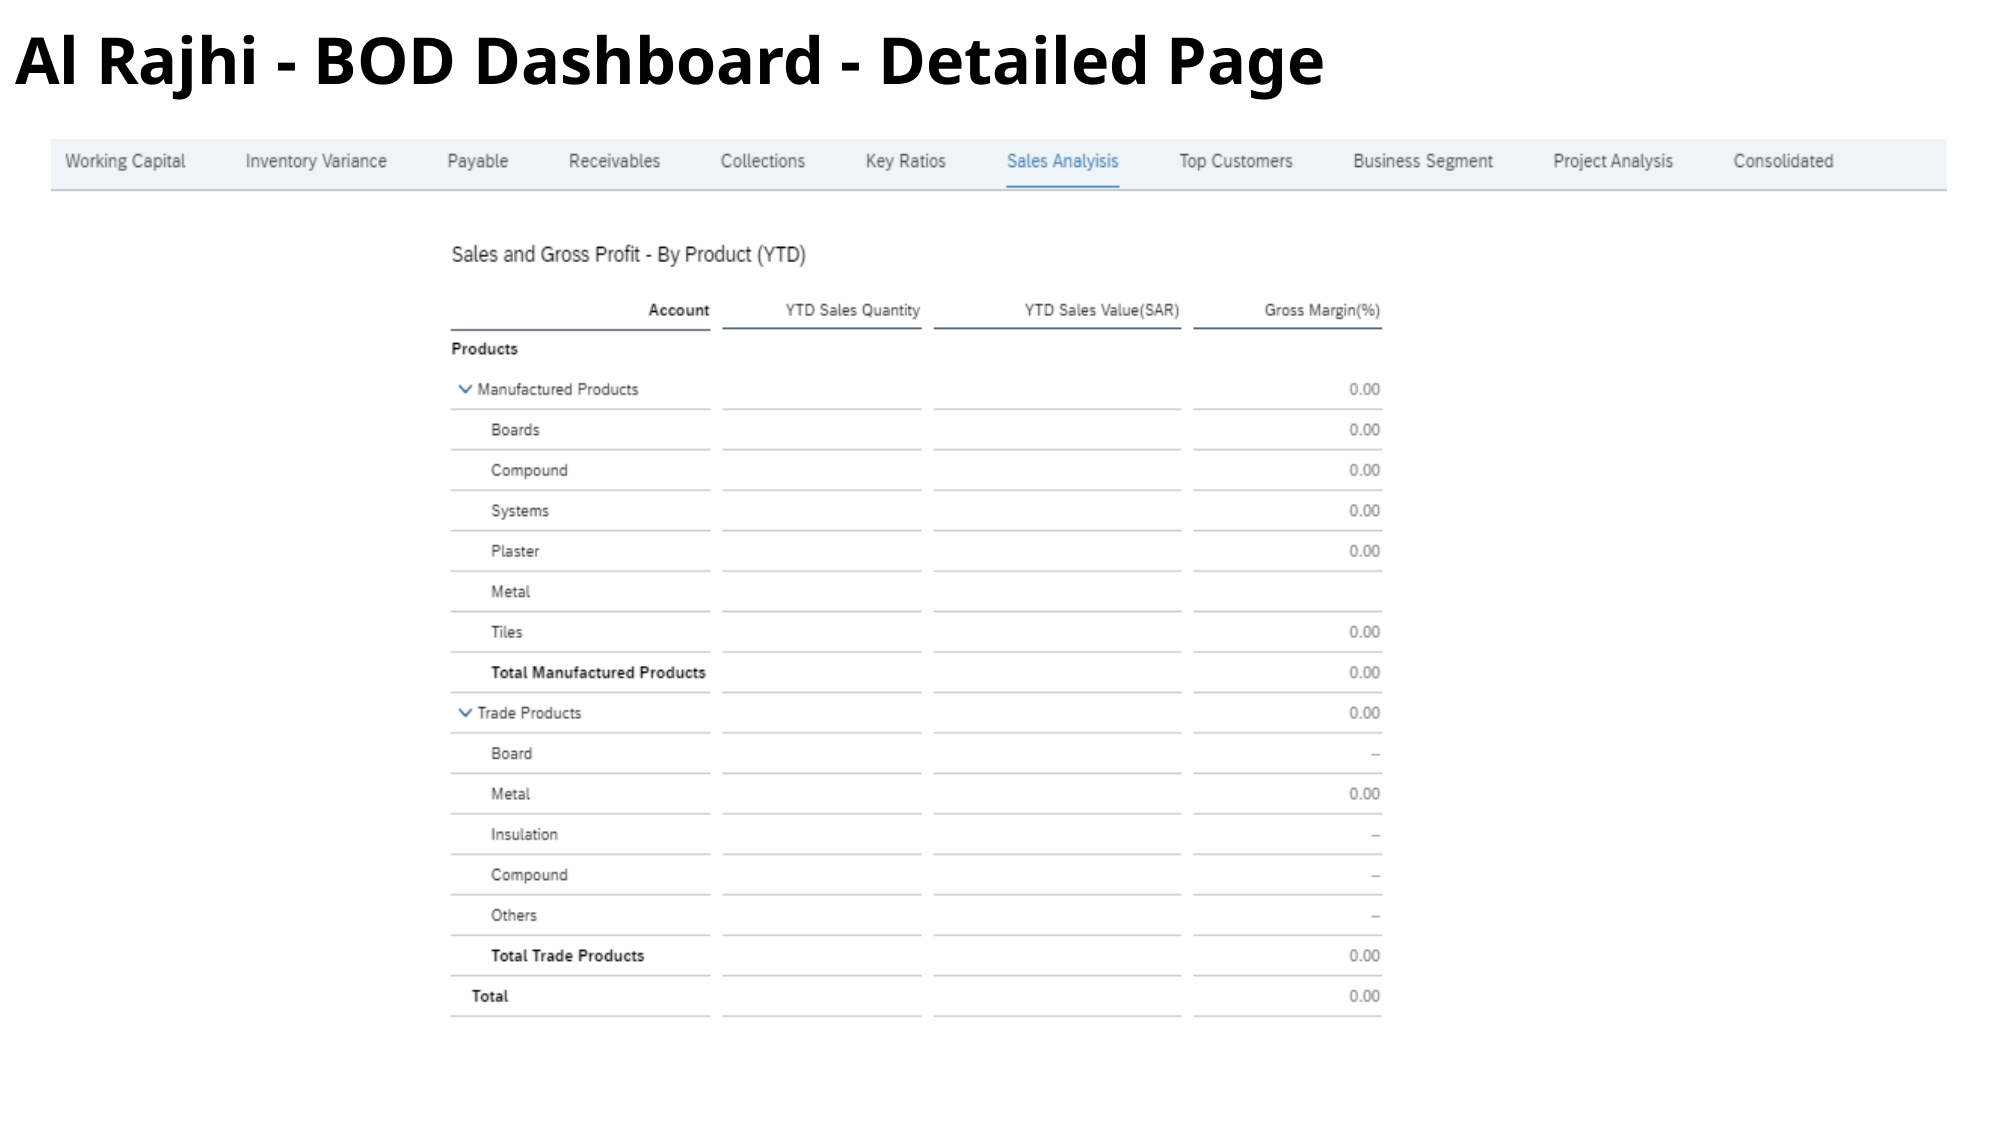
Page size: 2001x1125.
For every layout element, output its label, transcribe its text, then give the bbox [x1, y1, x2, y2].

title Al Rajhi - BOD Dashboard - Detailed Page [0, 16, 2000, 106]
picture [51, 139, 1947, 1051]
